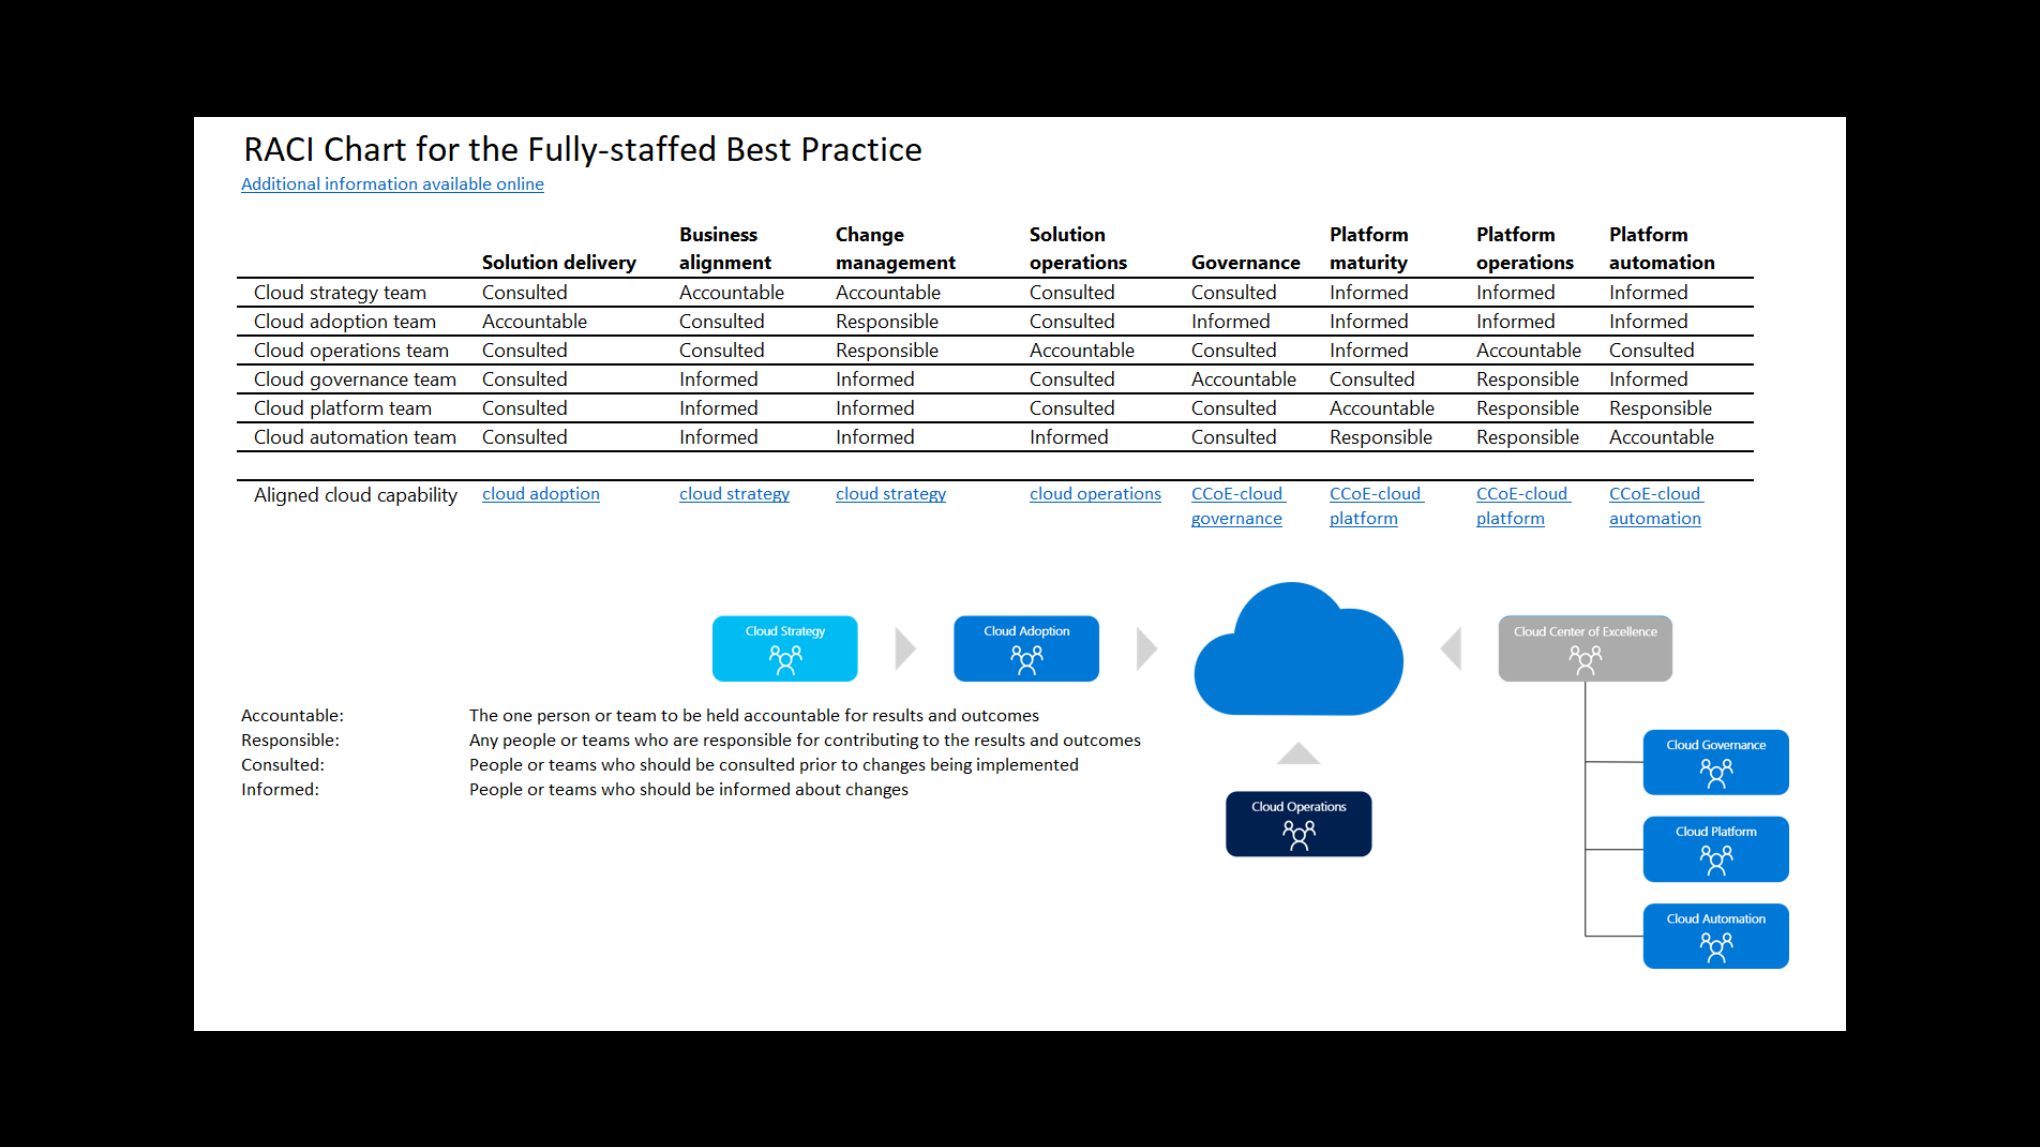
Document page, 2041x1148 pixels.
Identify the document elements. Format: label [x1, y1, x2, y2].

list [194, 116, 1846, 1031]
